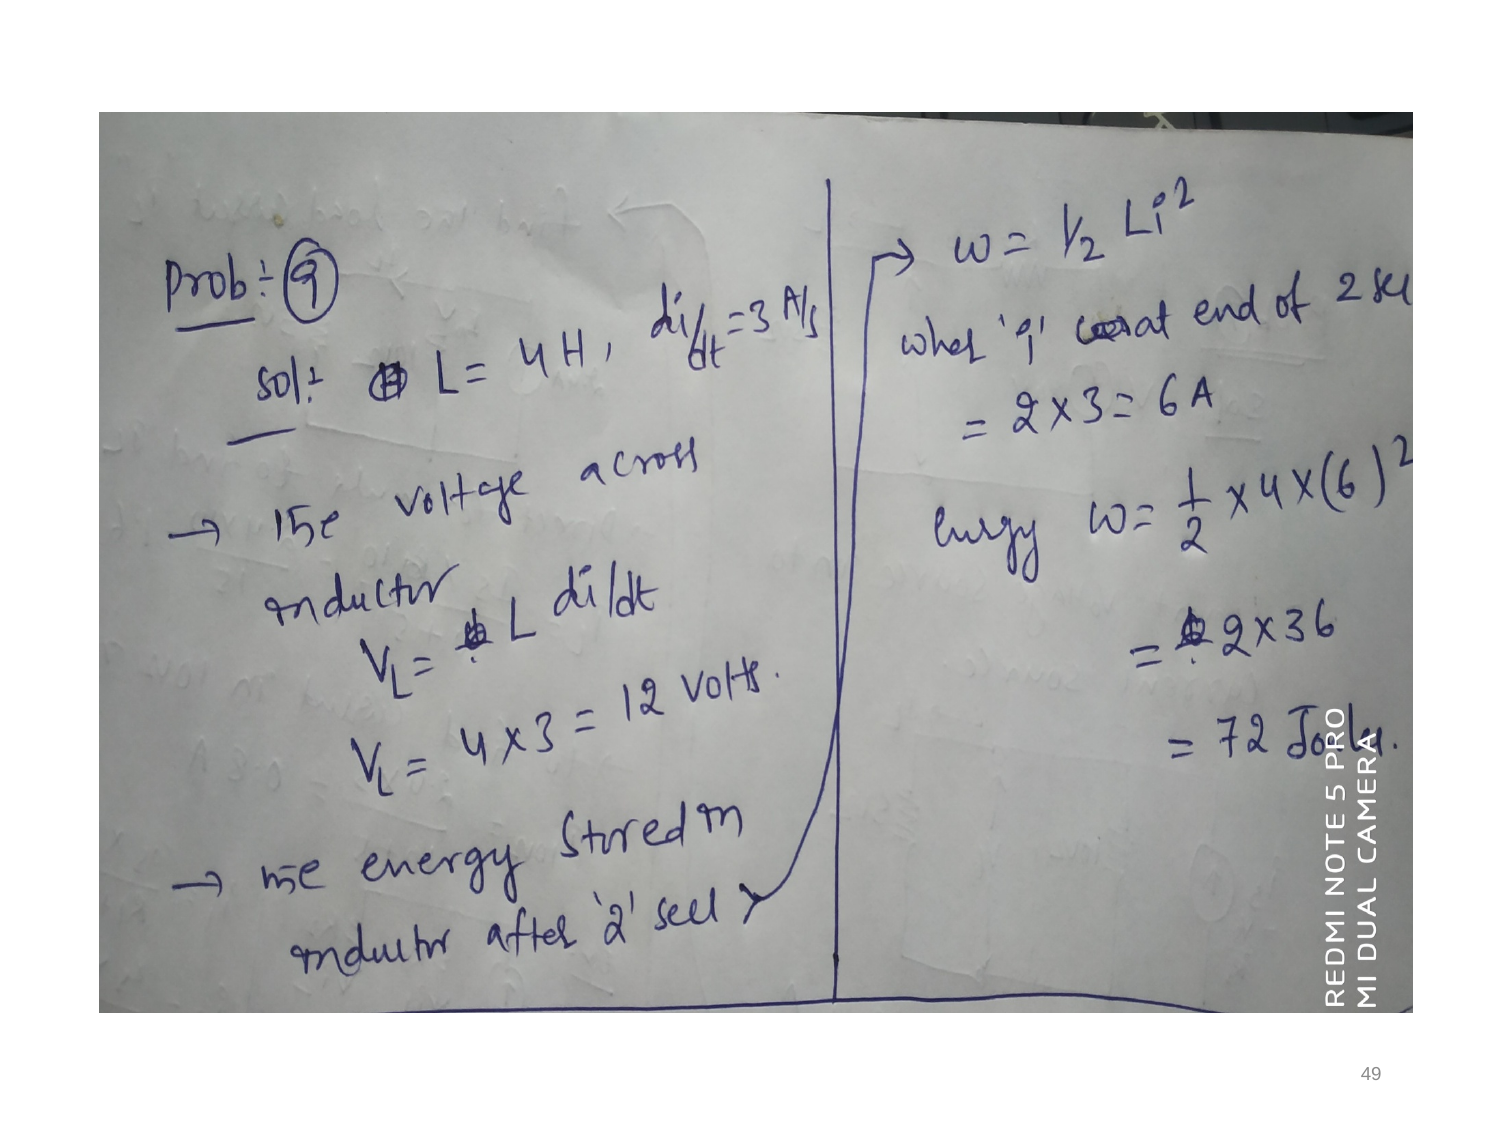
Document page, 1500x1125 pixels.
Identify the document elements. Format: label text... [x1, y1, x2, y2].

picture [99, 112, 1413, 1013]
slide_number 49 [1059, 1042, 1397, 1103]
